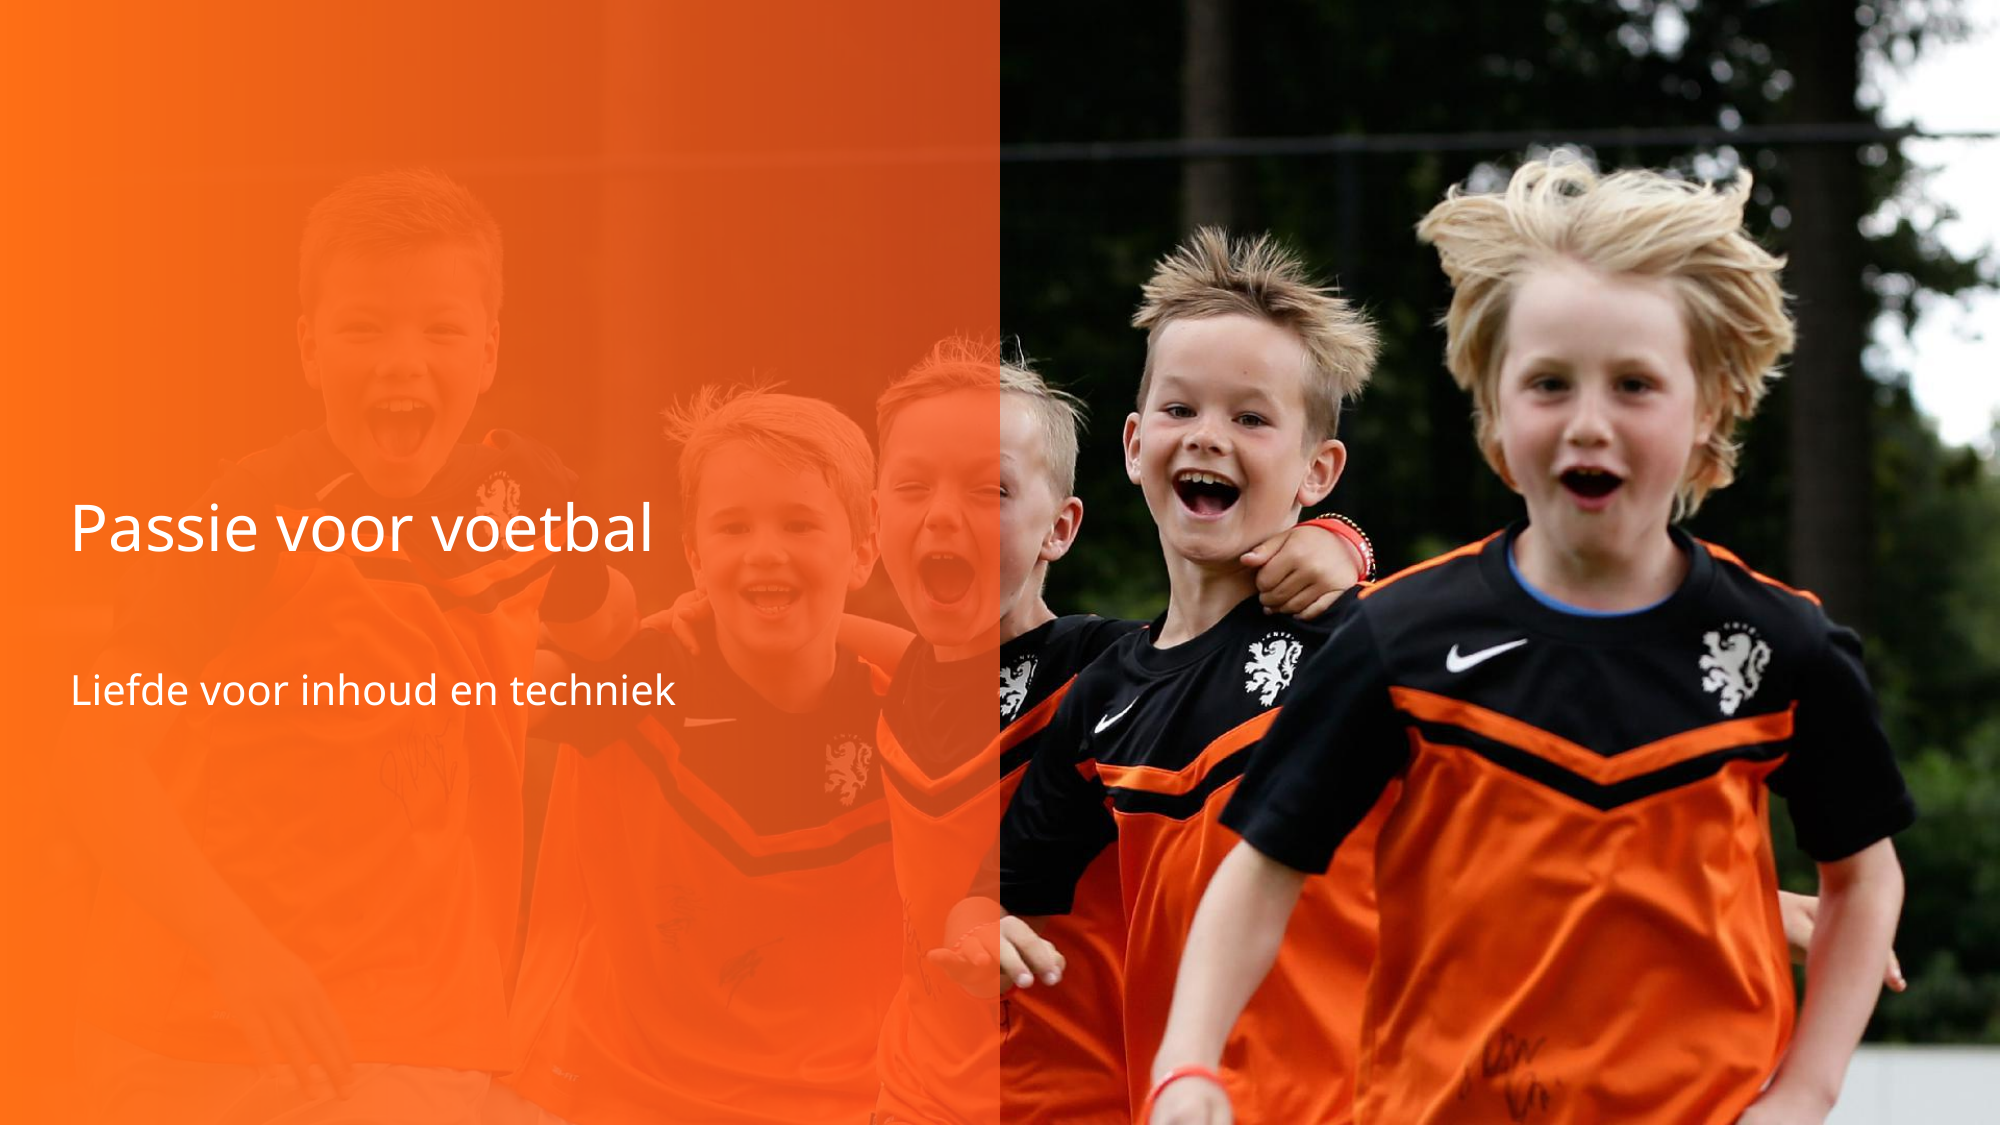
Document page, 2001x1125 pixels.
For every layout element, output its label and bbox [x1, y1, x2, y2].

picture [1000, 0, 2000, 1125]
text_box [0, 0, 1000, 1125]
